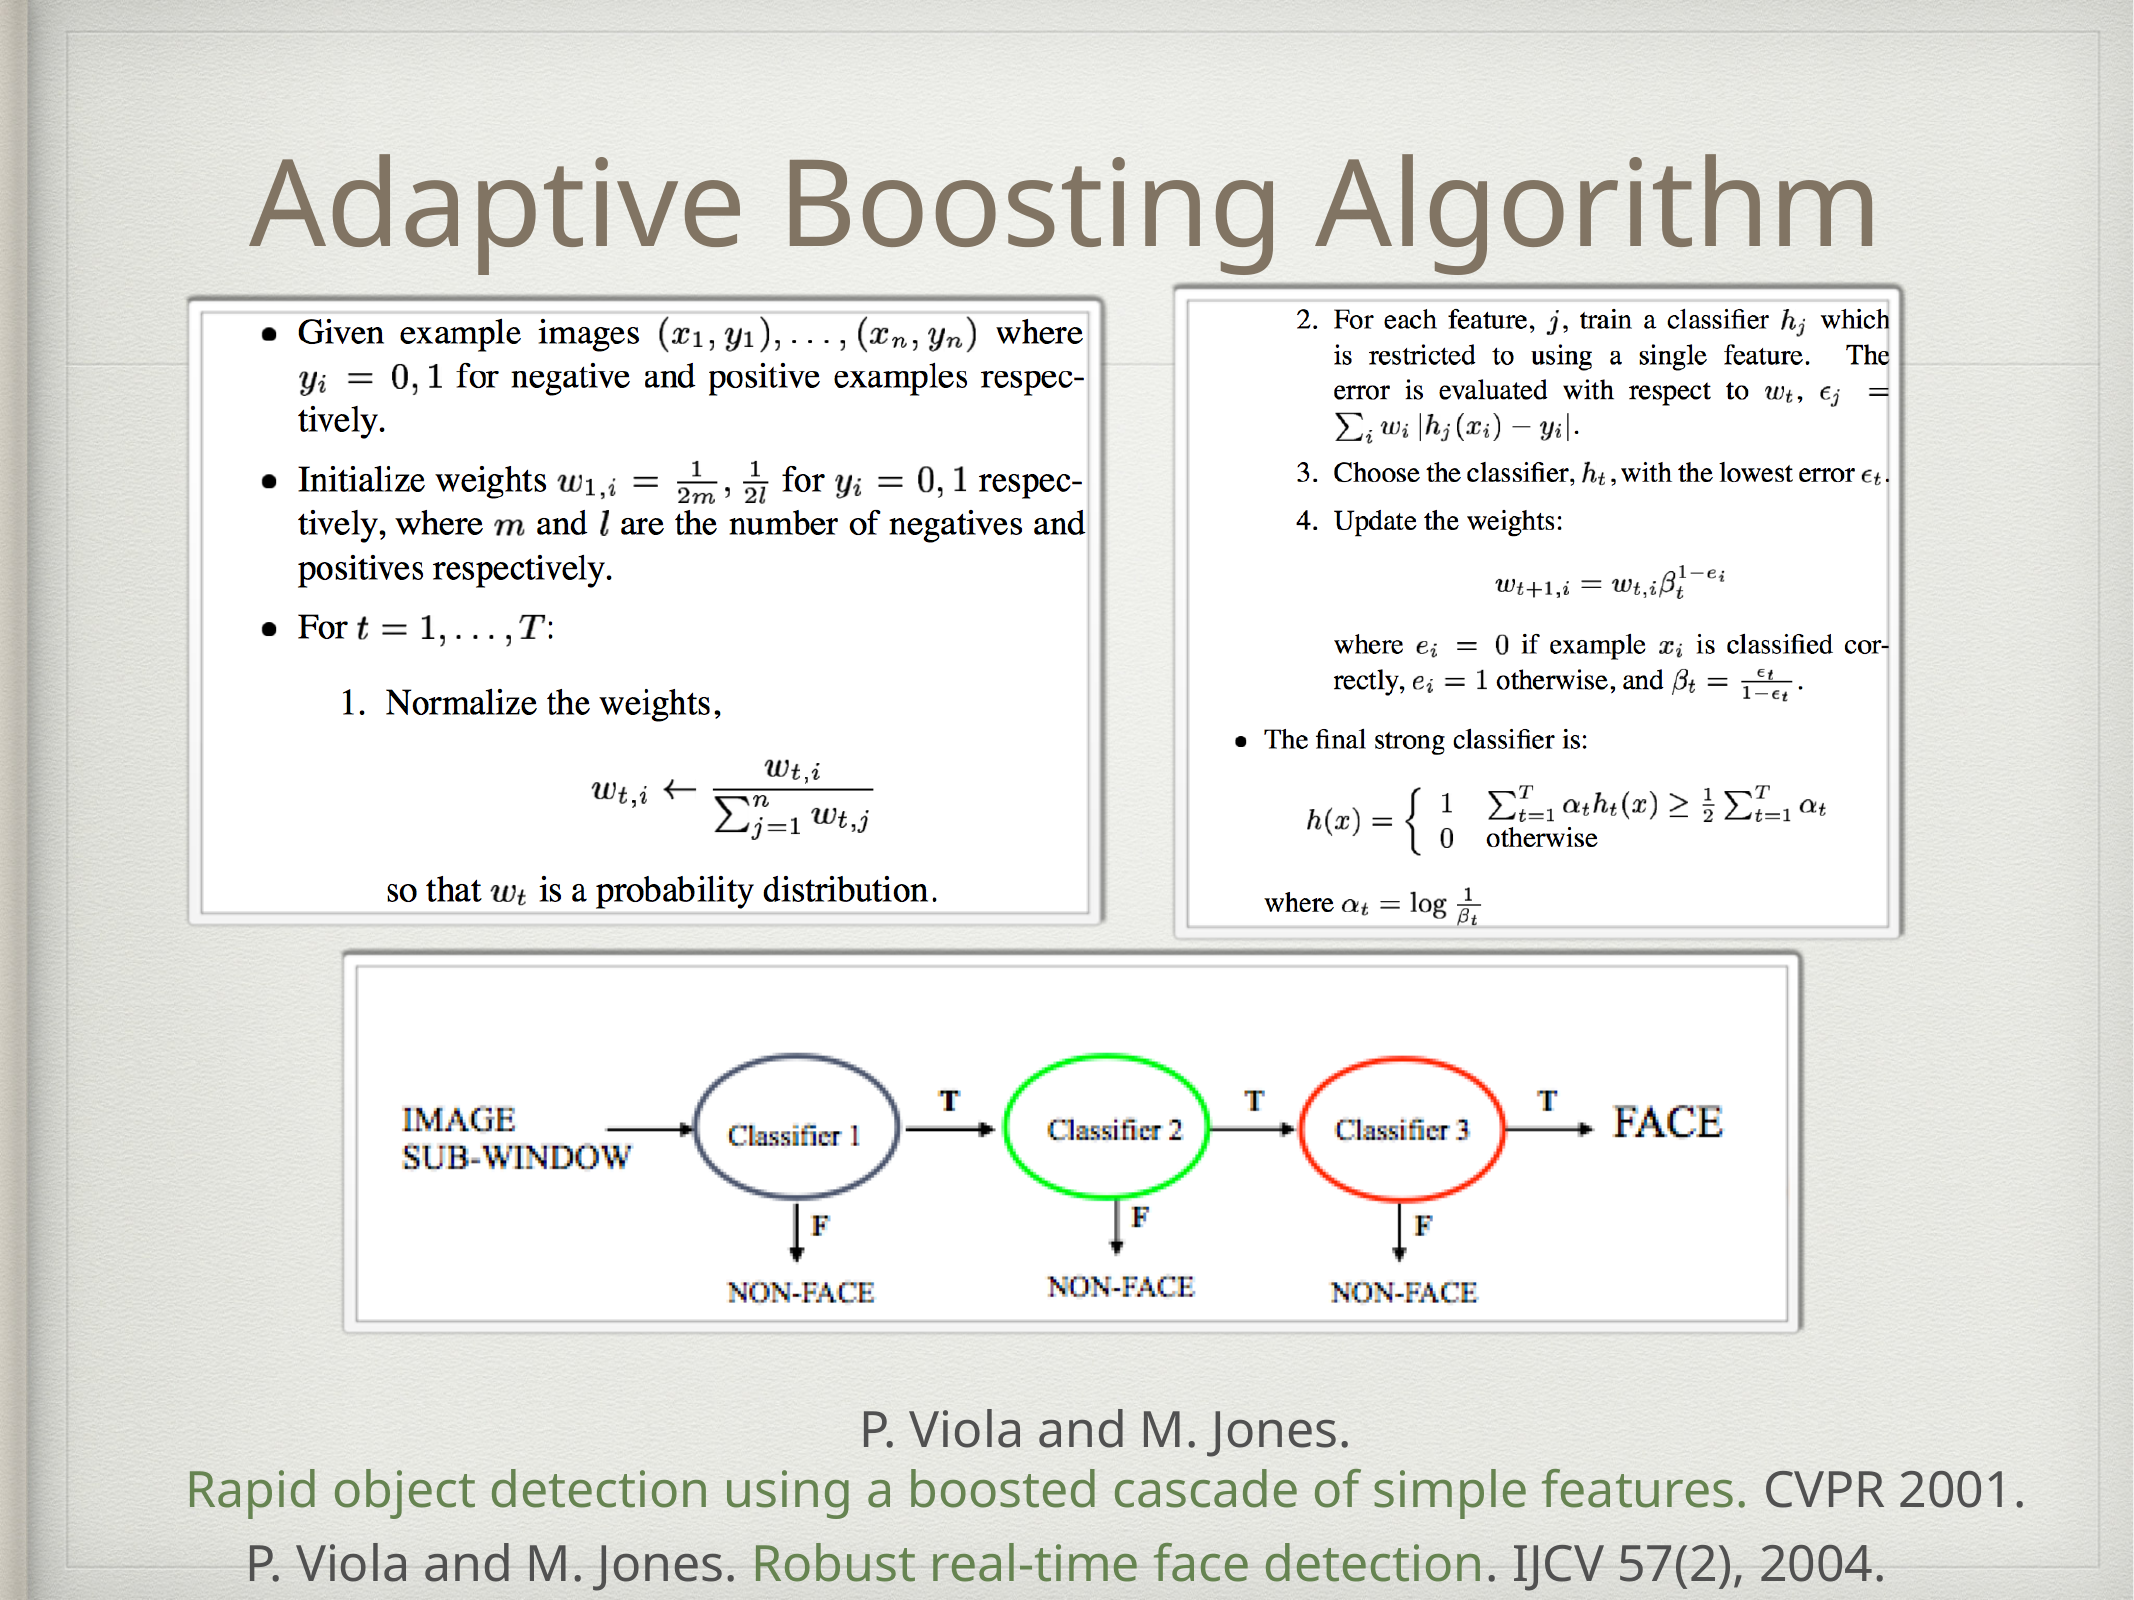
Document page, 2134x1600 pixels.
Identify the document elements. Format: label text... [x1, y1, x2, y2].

text_box P. Viola and M. Jones. Rapid object detection using a boosted cascade of simple features. CVPR 2001. [94, 1388, 2132, 1526]
picture [0, 0, 2134, 1600]
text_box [336, 946, 1809, 1344]
title Adaptive Boosting Algorithm [149, 51, 1984, 345]
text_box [1167, 281, 1908, 947]
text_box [181, 292, 1110, 936]
text_box P. Viola and M. Jones. Robust real-time face detection. IJCV 57(2), 2004. [237, 1522, 1909, 1600]
